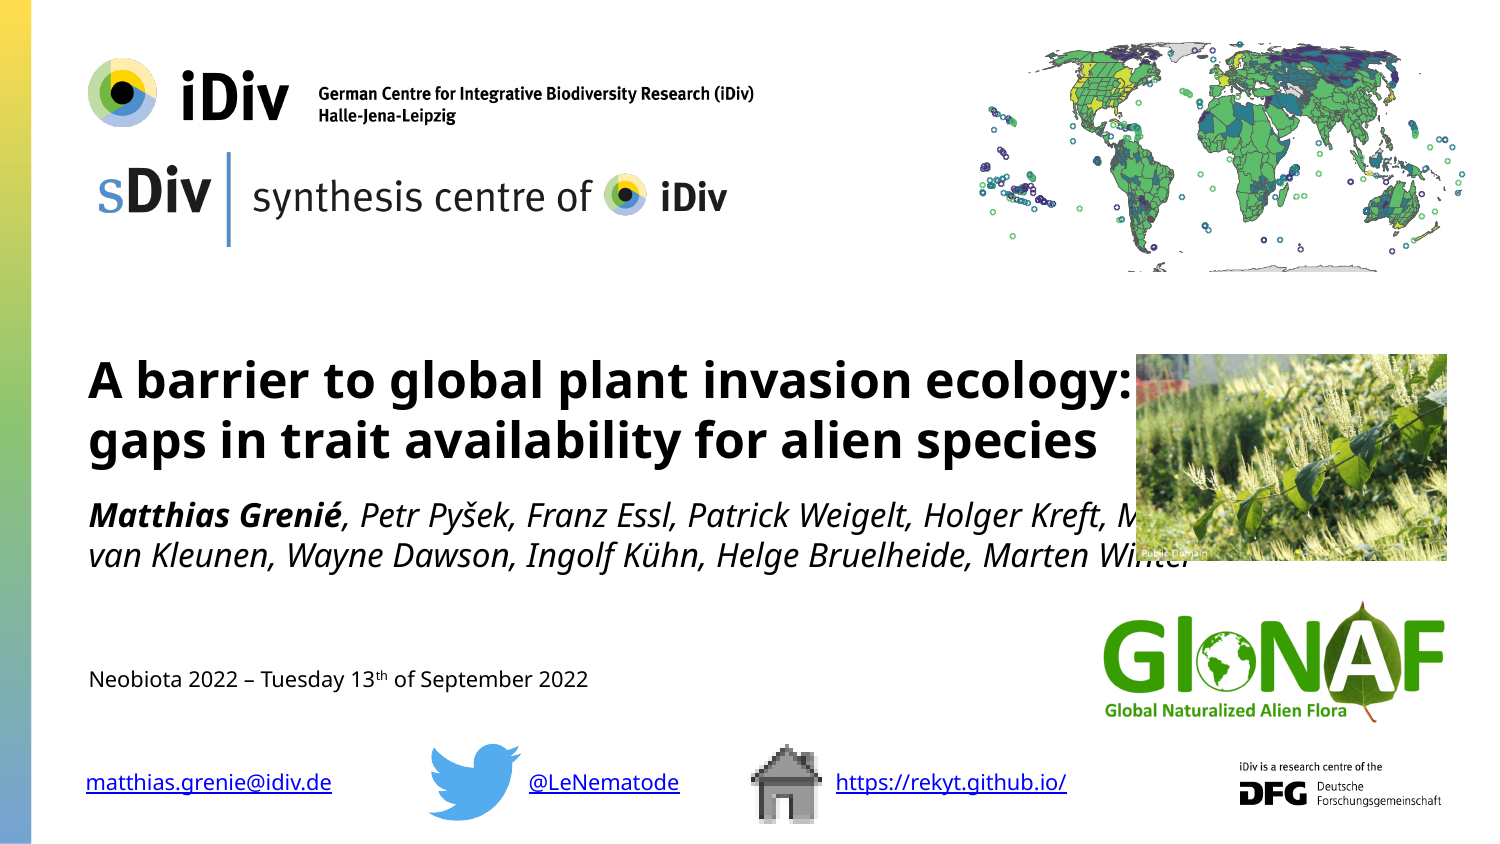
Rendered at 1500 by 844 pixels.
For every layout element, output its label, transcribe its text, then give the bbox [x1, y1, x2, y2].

text_box Neobiota 2022 – Tuesday 13th of September 2022 [88, 665, 1211, 740]
text_box Matthias Grenié, Petr Pyšek, Franz Essl, Patrick Weigelt, Holger Kreft, Mark van Kleunen, Wayne Dawson, Ingolf Kühn, Helge Bruelheide, Marten Winter [88, 494, 1211, 612]
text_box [427, 743, 702, 821]
picture [0, 0, 1500, 844]
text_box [70, 761, 379, 803]
text_box A barrier to global plant invasion ecology: gaps in trait availability for alien species [88, 291, 1211, 469]
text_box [743, 740, 1109, 824]
text_box [76, 129, 751, 271]
